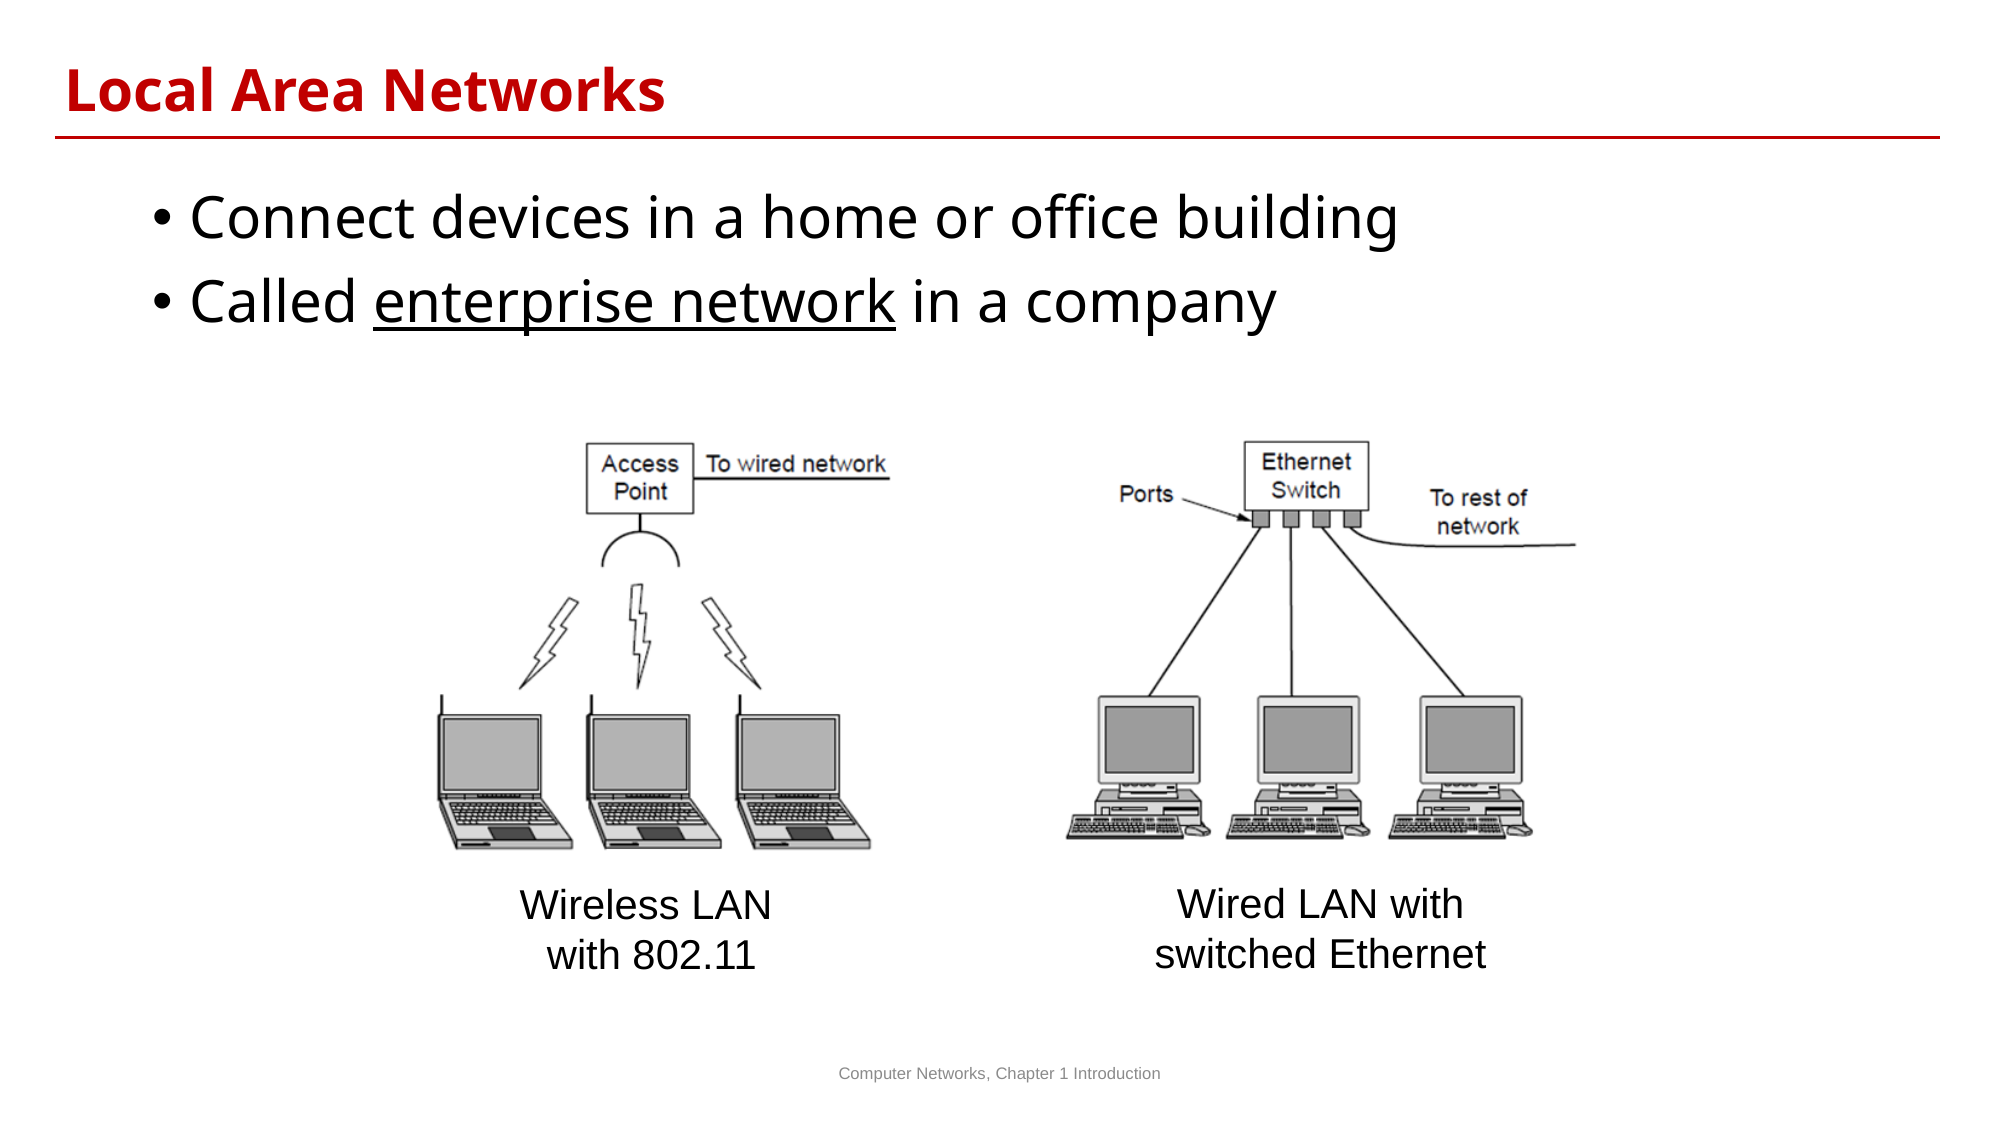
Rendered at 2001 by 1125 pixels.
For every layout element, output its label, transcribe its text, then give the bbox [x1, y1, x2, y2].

picture [1060, 434, 1581, 846]
text_box Wired LAN with switched Ethernet [1139, 869, 1502, 984]
footer Computer Networks, Chapter 1 Introduction [662, 1042, 1338, 1103]
list Connect devices in a home or office building Called enterprise network in a company [137, 180, 1863, 413]
text_box Local Area Networks [49, 45, 1972, 130]
text_box Wireless LAN with 802.11 [504, 870, 800, 986]
picture [432, 439, 893, 854]
